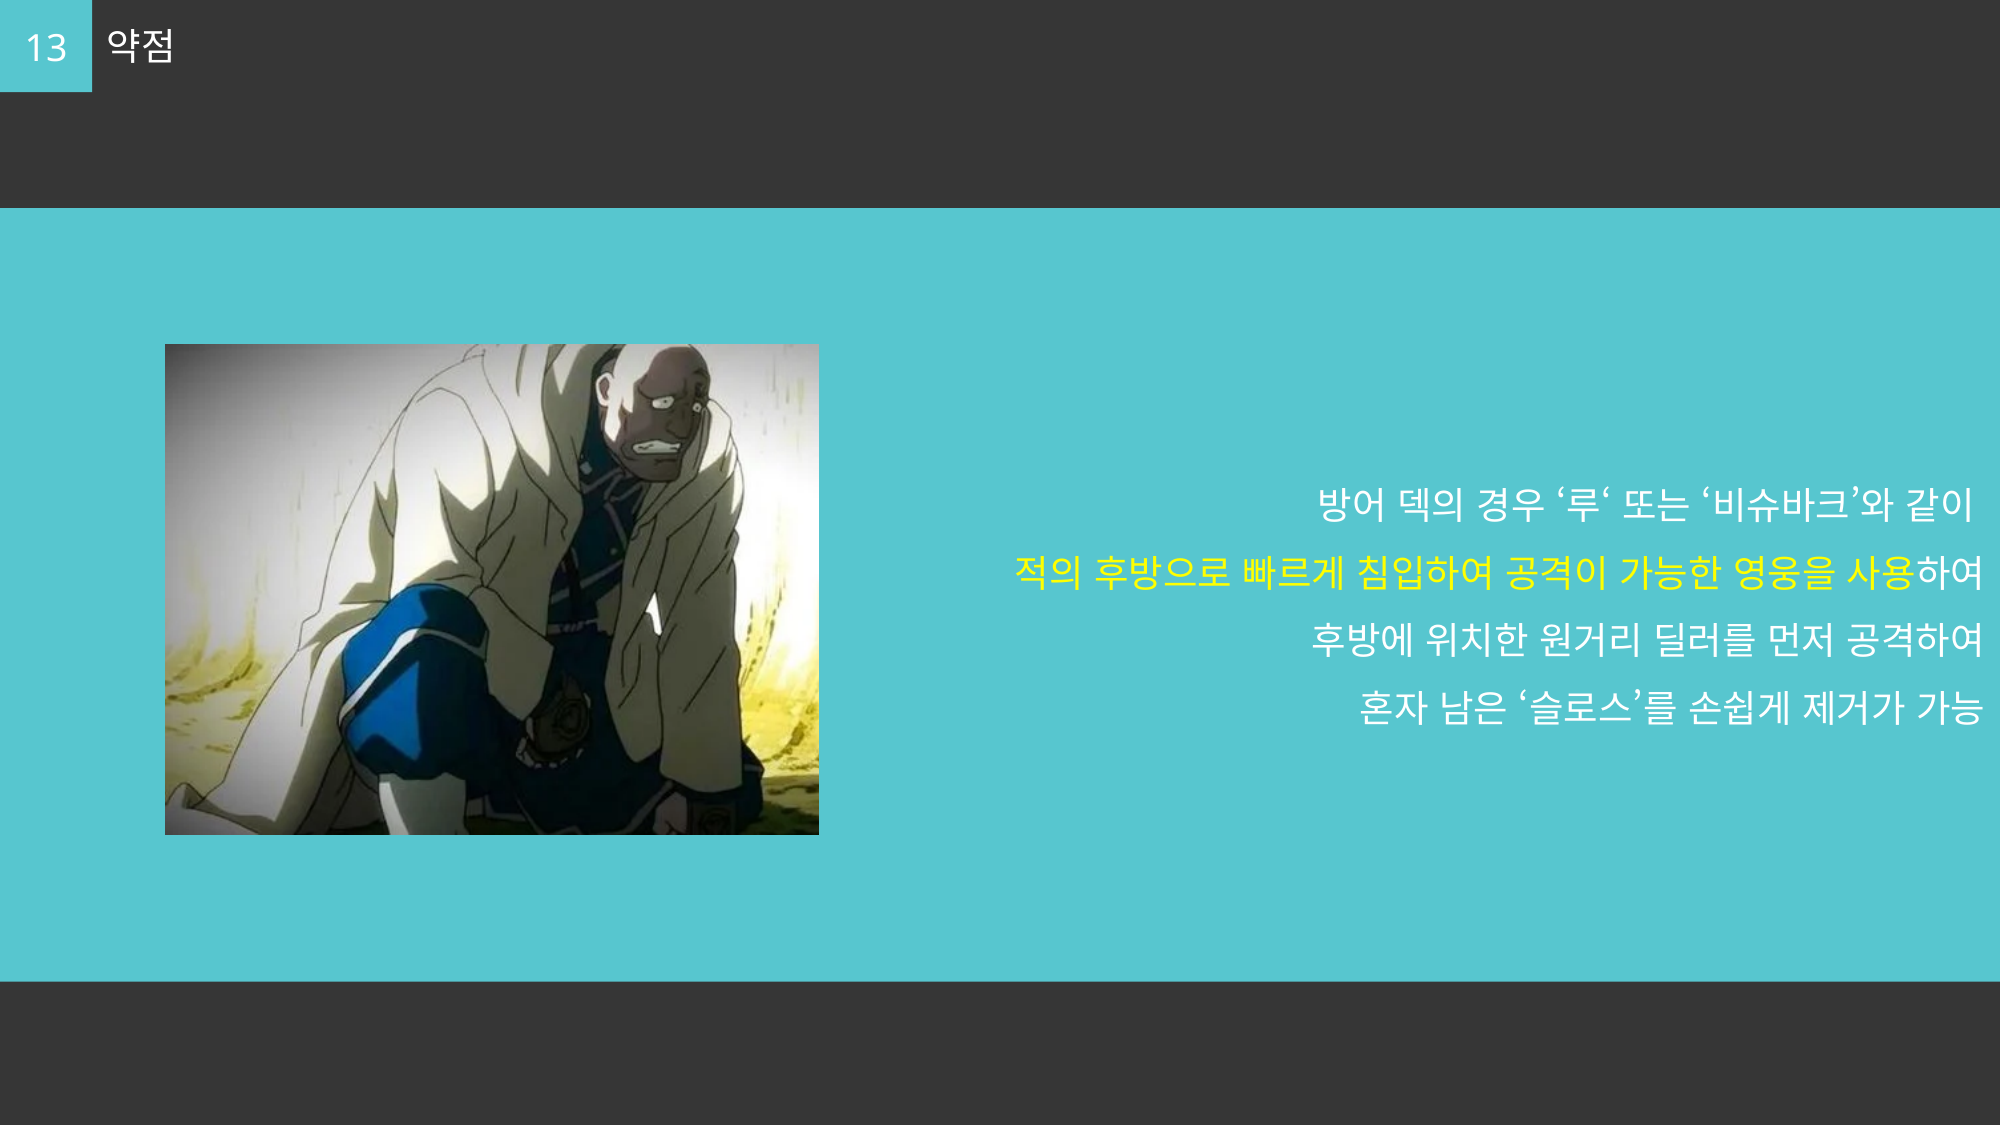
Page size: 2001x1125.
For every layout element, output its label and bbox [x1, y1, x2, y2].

text_box [0, 207, 2000, 983]
picture [165, 343, 819, 835]
text_box [0, 0, 604, 93]
